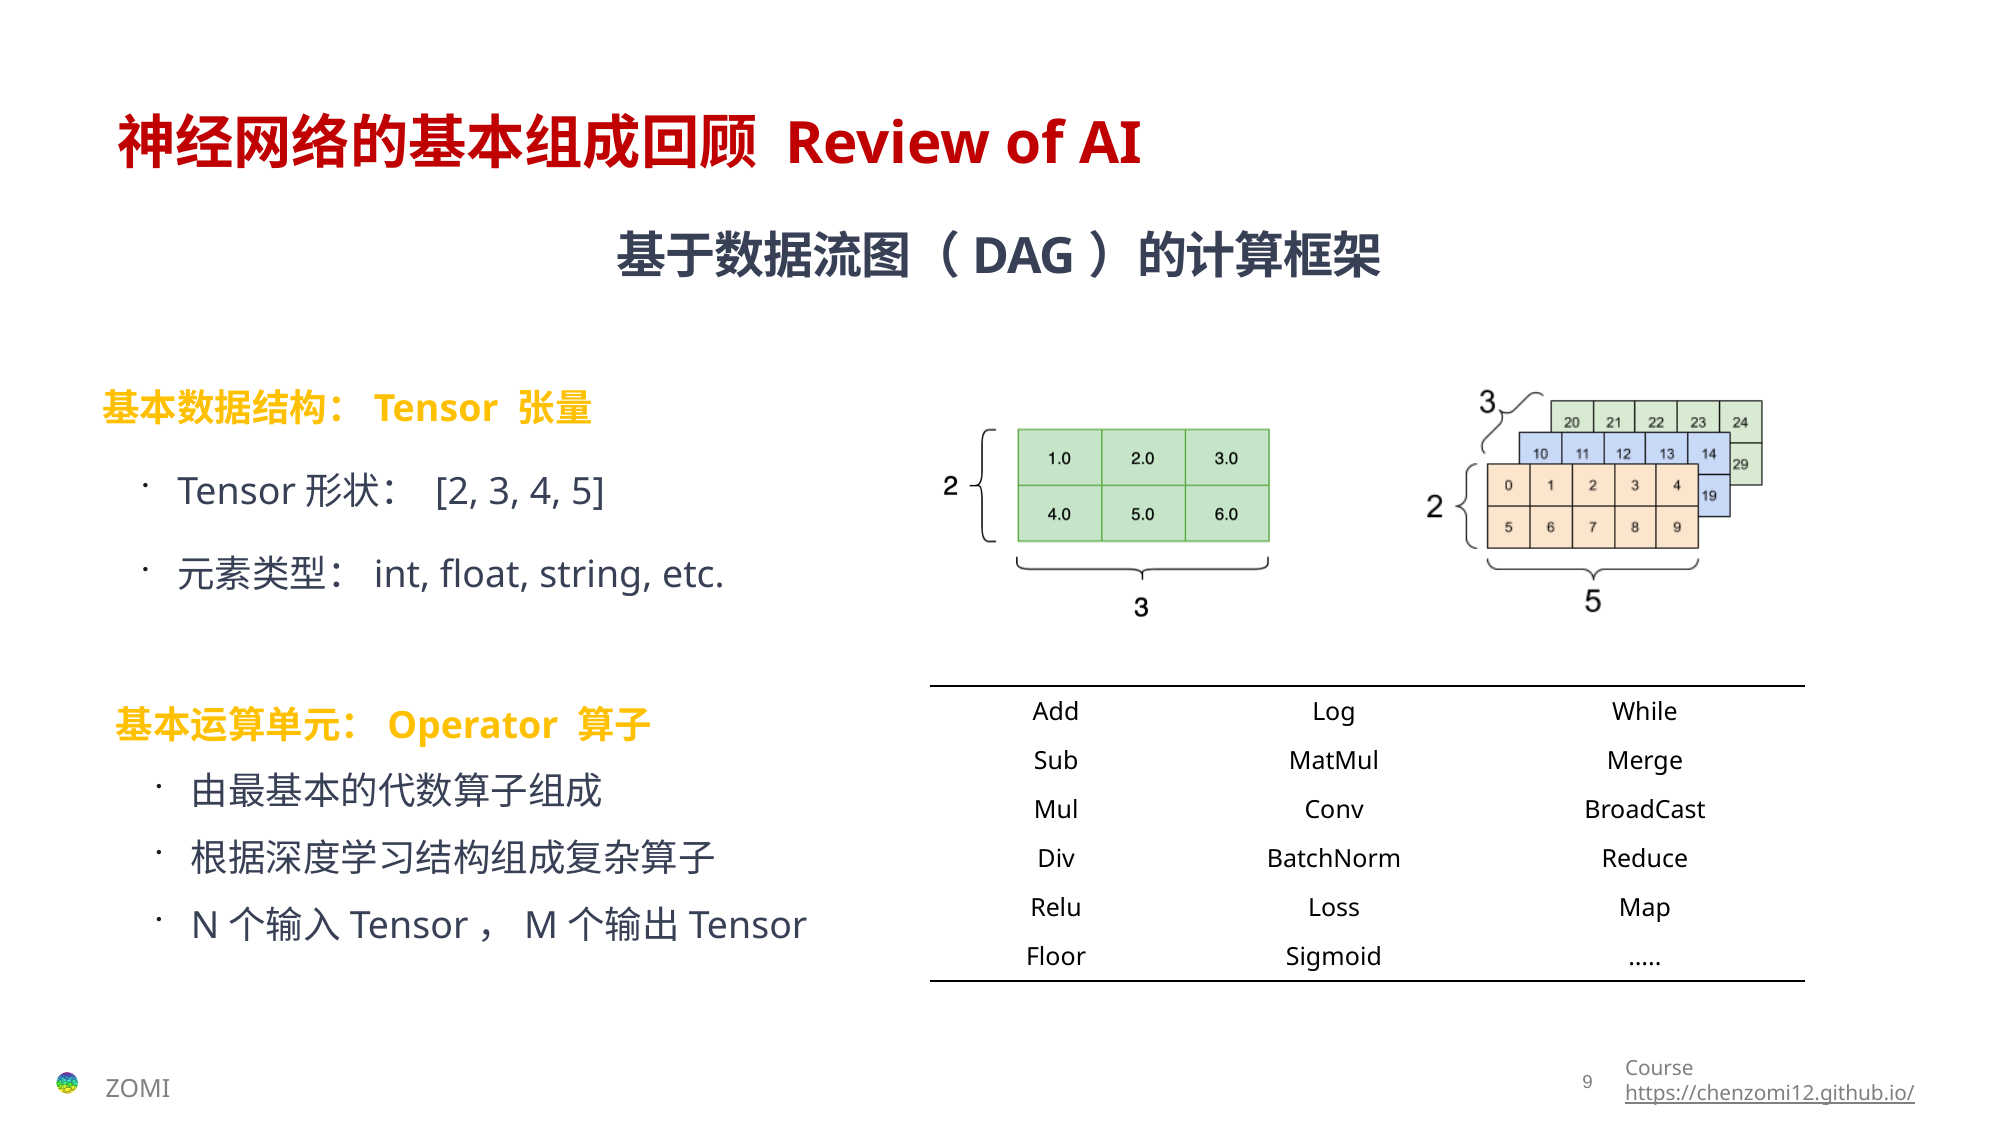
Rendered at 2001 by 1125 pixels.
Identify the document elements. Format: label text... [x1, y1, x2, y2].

table_cell ….. [1485, 932, 1805, 980]
picture [57, 1073, 77, 1093]
table_cell BroadCast [1485, 784, 1805, 833]
table_cell Conv [1183, 784, 1485, 833]
table_cell Sub [930, 735, 1183, 784]
table_cell Reduce [1485, 833, 1805, 883]
table_header Log [1183, 687, 1485, 735]
picture [937, 350, 1304, 629]
table_cell BatchNorm [1183, 833, 1485, 883]
list 基本数据结构：Tensor 张量 Tensor形状： [2, 3, 4, 5] 元素类型：int, float, string, etc. [102, 370, 1901, 1043]
table_cell MatMul [1183, 735, 1485, 784]
table_cell Loss [1183, 883, 1485, 932]
table_cell Mul [930, 784, 1183, 833]
text_box 基本运算单元：Operator 算子 由最基本的代数算子组成 根据深度学习结构组成复杂算子 N个输入Tensor，M个输出Tensor [115, 687, 847, 956]
title 神经网络的基本组成回顾 Review of AI [102, 91, 1901, 189]
table_cell Merge [1485, 735, 1805, 784]
text_box 基于数据流图（DAG）的计算框架 [96, 208, 1904, 299]
picture [1393, 369, 1781, 625]
table_cell Relu [930, 883, 1183, 932]
table_header Add [930, 687, 1183, 735]
table_cell Div [930, 833, 1183, 883]
table_header While [1485, 687, 1805, 735]
table_cell Map [1485, 883, 1805, 932]
table_cell Floor [930, 932, 1183, 980]
table_cell Sigmoid [1183, 932, 1485, 980]
